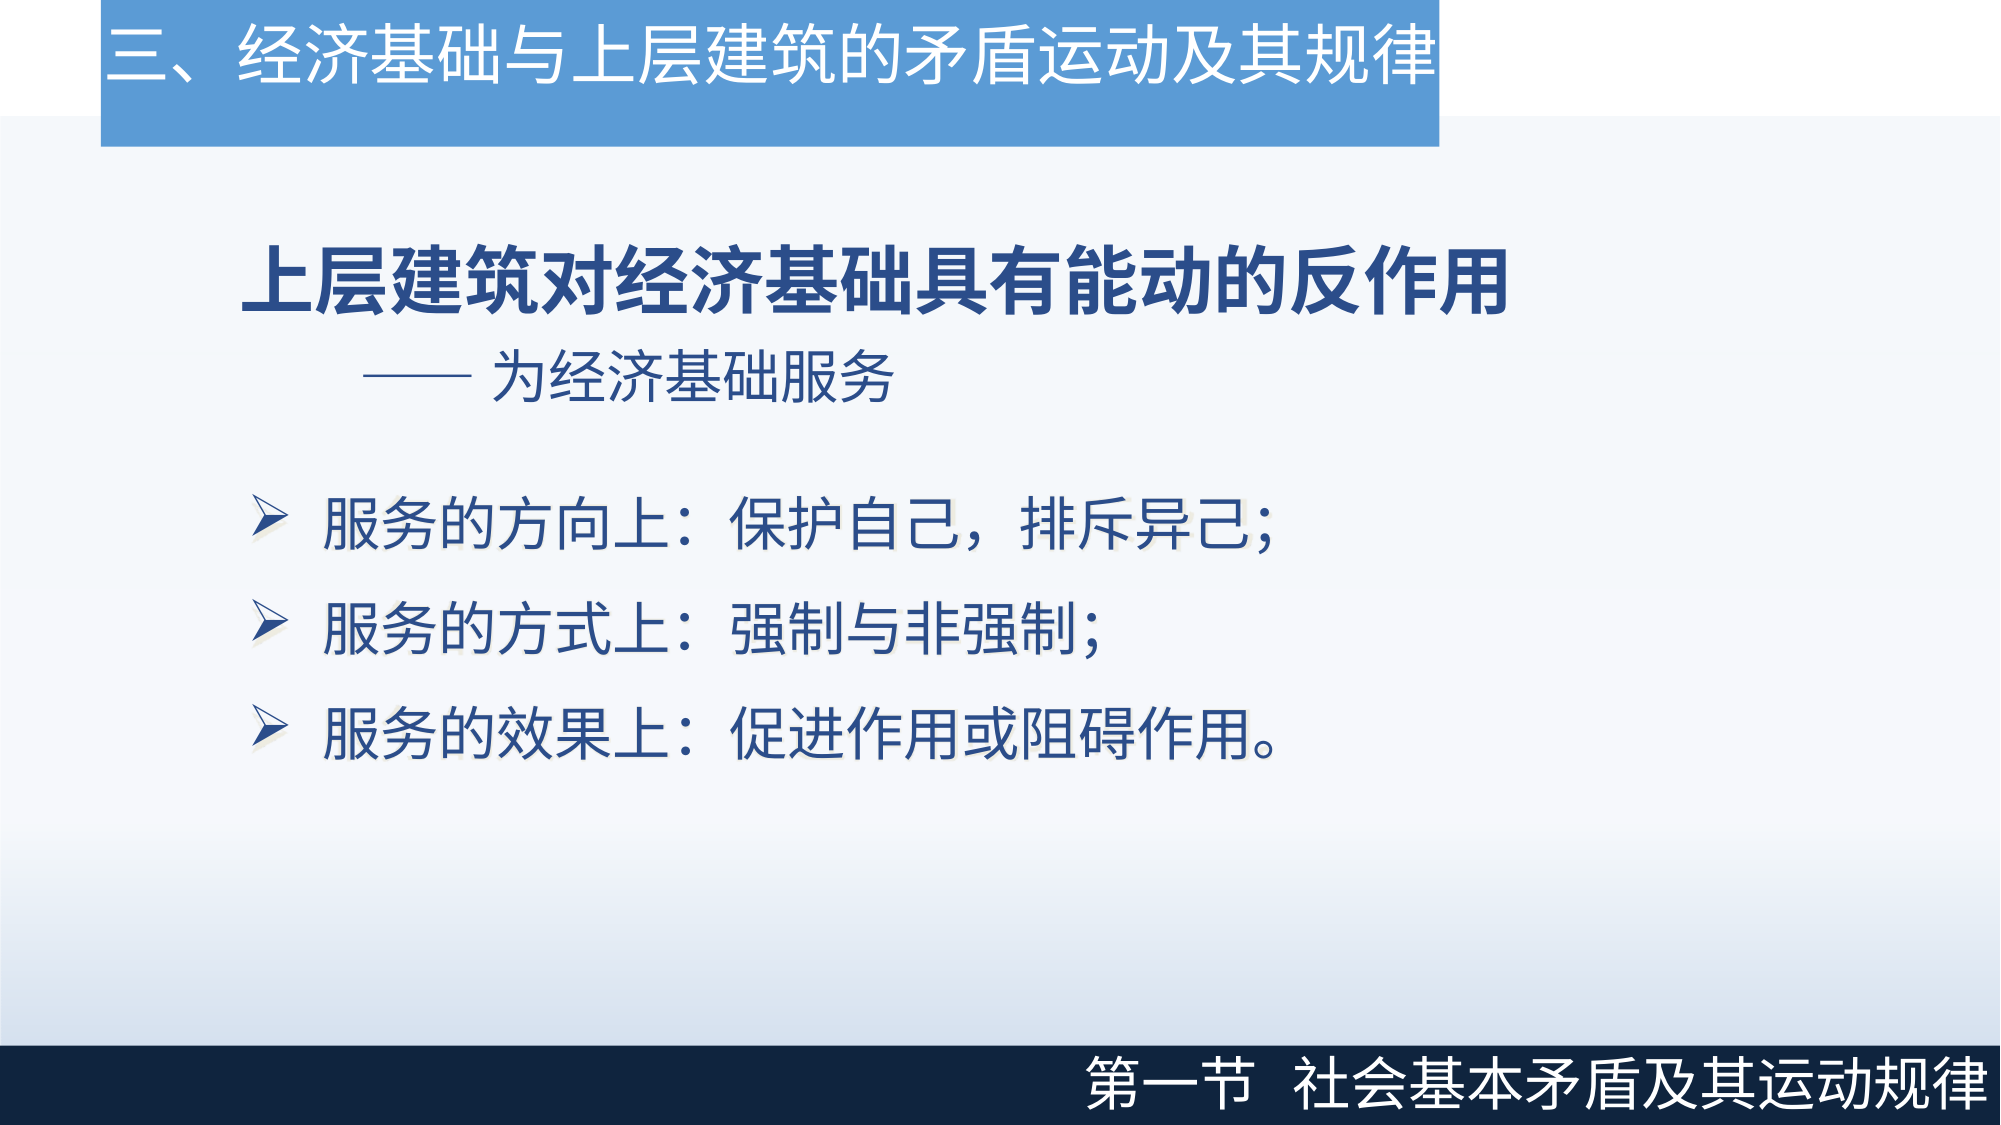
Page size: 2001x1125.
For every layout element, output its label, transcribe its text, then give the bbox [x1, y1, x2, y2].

title 三、经济基础与上层建筑的矛盾运动及其规律 [100, 0, 1440, 147]
text_box 社会基本矛盾及其运动规律 [1290, 1044, 1994, 1118]
text_box [214, 470, 1348, 803]
text_box 上层建筑对经济基础具有能动的反作用 ——为经济基础服务 服务的方向上：保护自己，排斥异己； 服务的方式上：强制与非强制； 服务的效果上：促进作用或阻碍作用。 [237, 209, 1518, 768]
text_box [0, 116, 2000, 1045]
text_box 第一节 [1081, 1044, 1261, 1118]
text_box [0, 1045, 2000, 1125]
